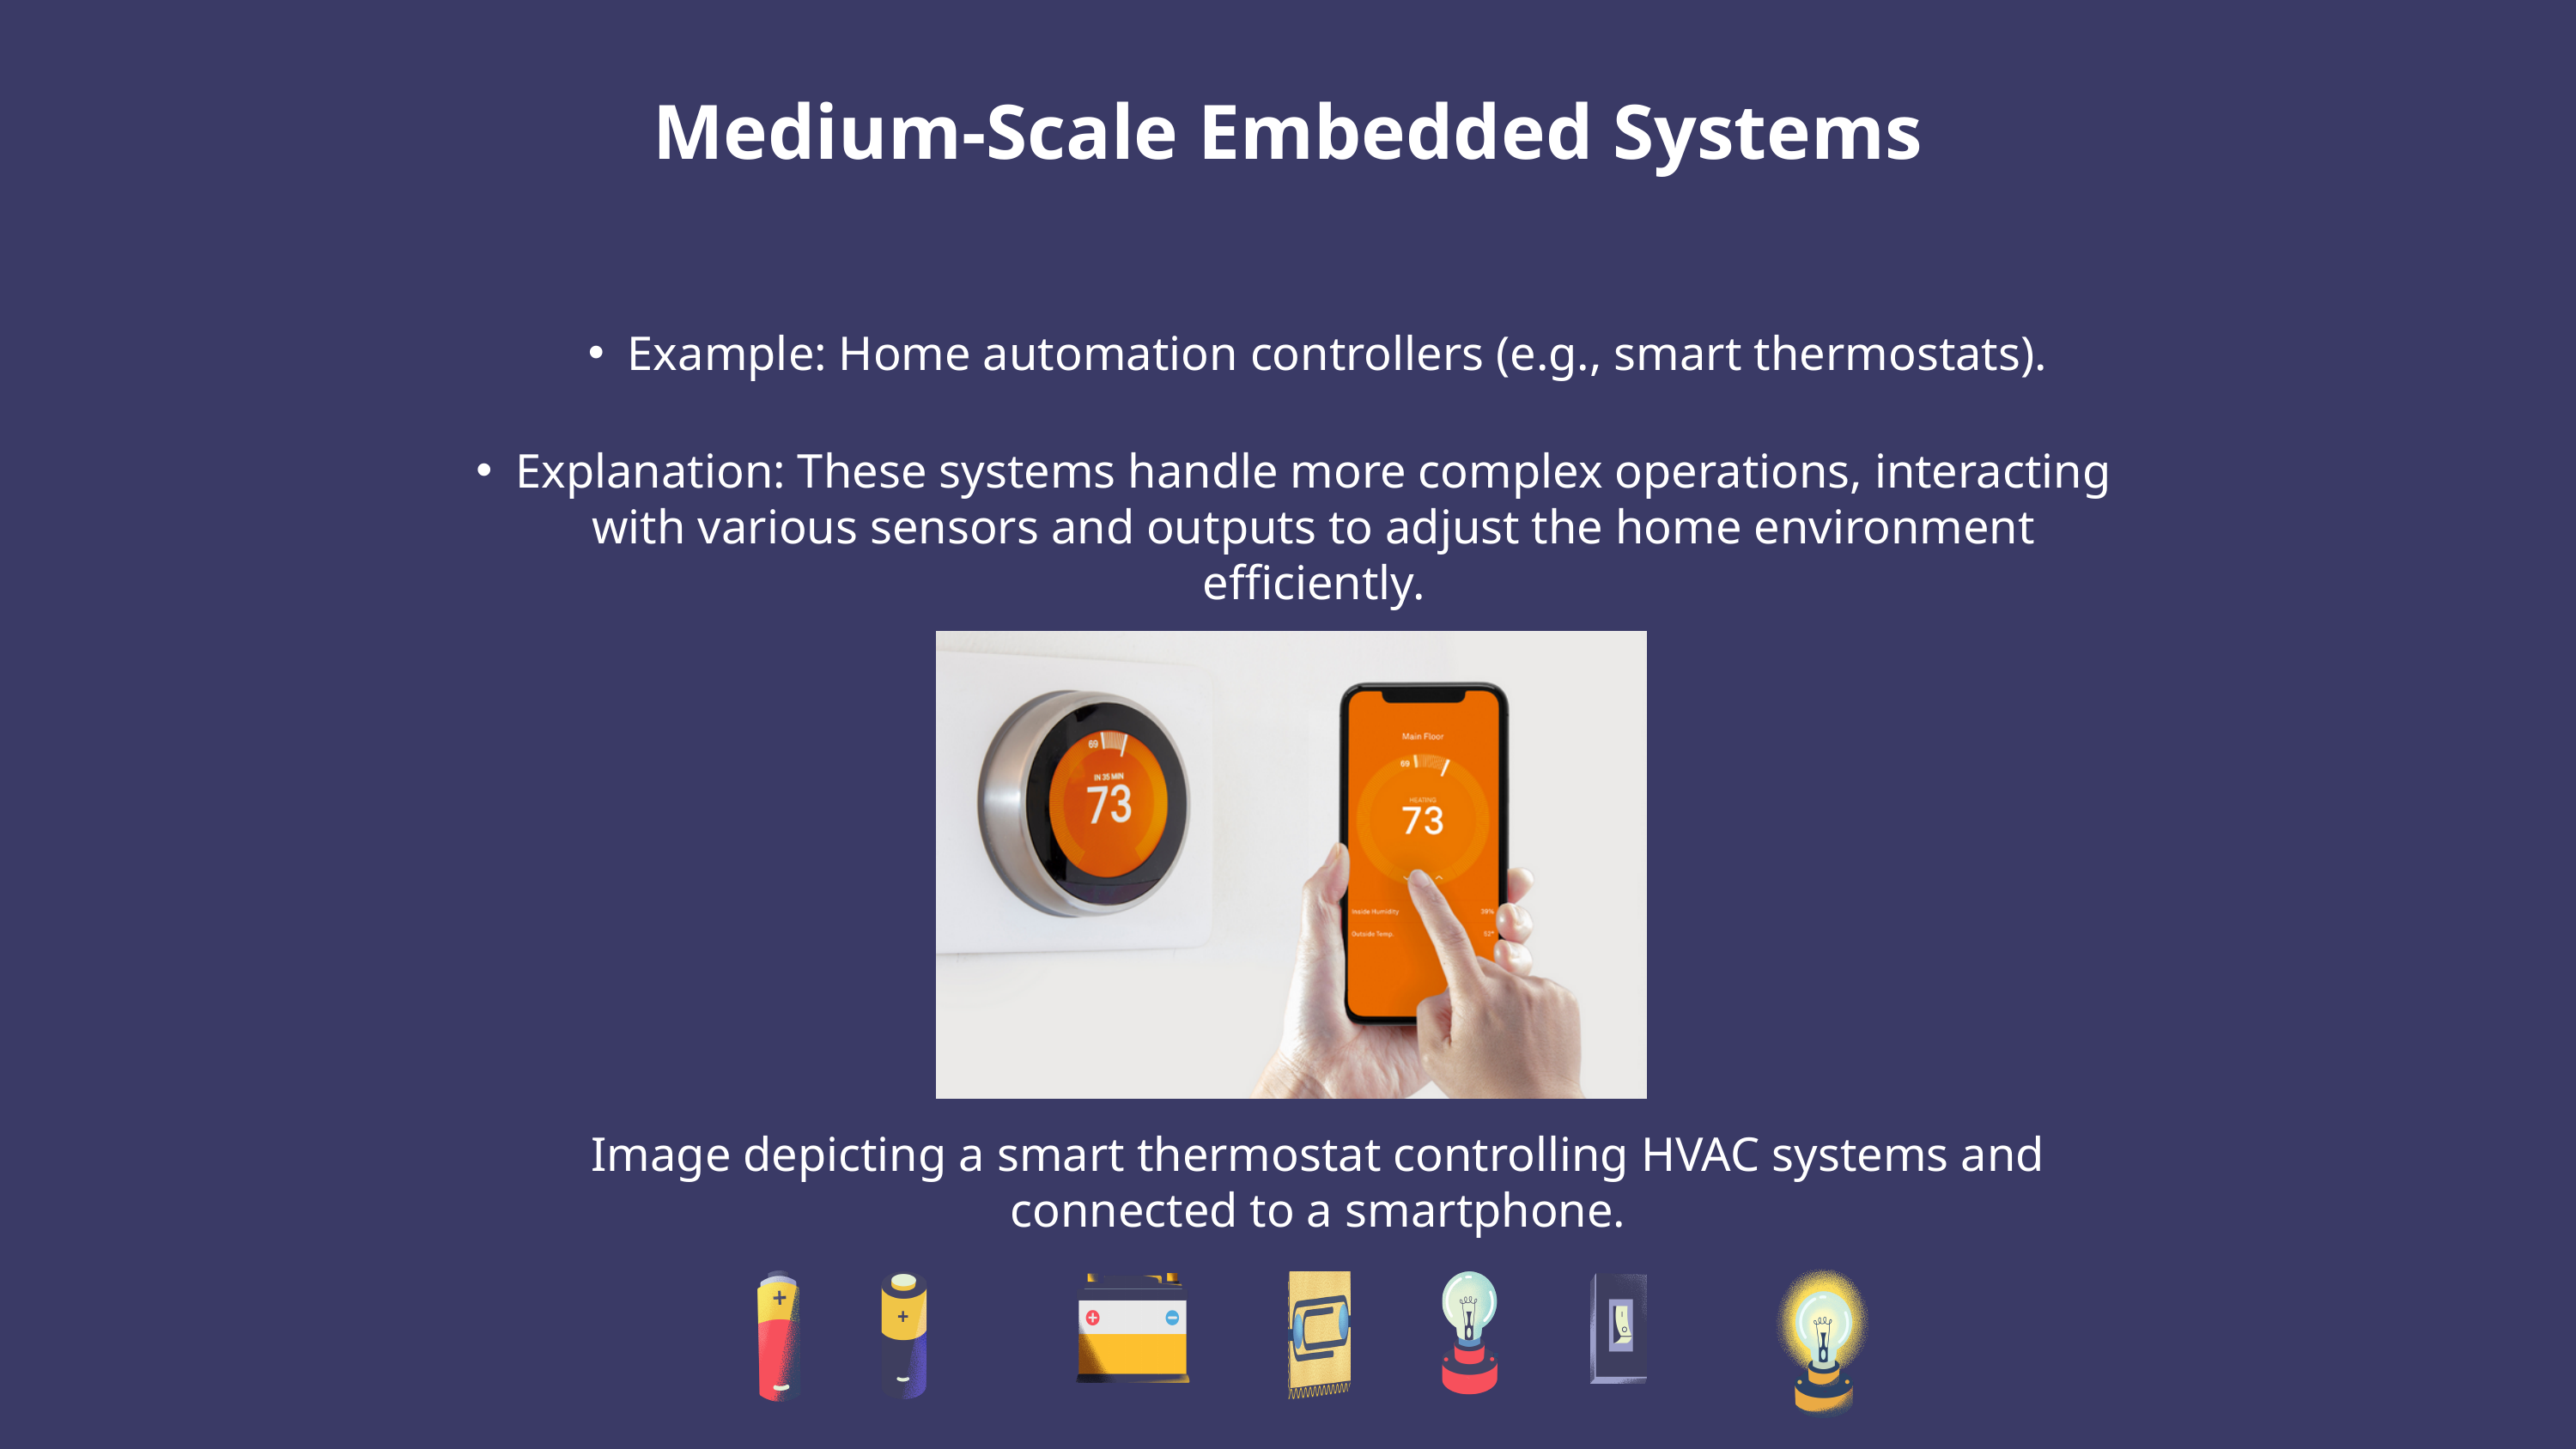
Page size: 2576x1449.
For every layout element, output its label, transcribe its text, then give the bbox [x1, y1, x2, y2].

text_box [881, 1271, 927, 1399]
picture [936, 631, 1648, 1099]
text_box Example: Home automation controllers (e.g., smart thermostats). [453, 324, 2144, 380]
text_box [1590, 1273, 1647, 1384]
text_box [1442, 1271, 1498, 1399]
text_box [1287, 1271, 1351, 1399]
text_box Medium-Scale Embedded Systems [513, 84, 2062, 175]
text_box [1775, 1269, 1869, 1418]
text_box [1076, 1273, 1190, 1383]
text_box Explanation: These systems handle more complex operations, interacting with various sensors and outputs to adjust the home environment efficiently. [428, 441, 2120, 609]
text_box Image depicting a smart thermostat controlling HVAC systems and connected to a smartphone. [453, 1125, 2144, 1237]
text_box [757, 1270, 801, 1402]
